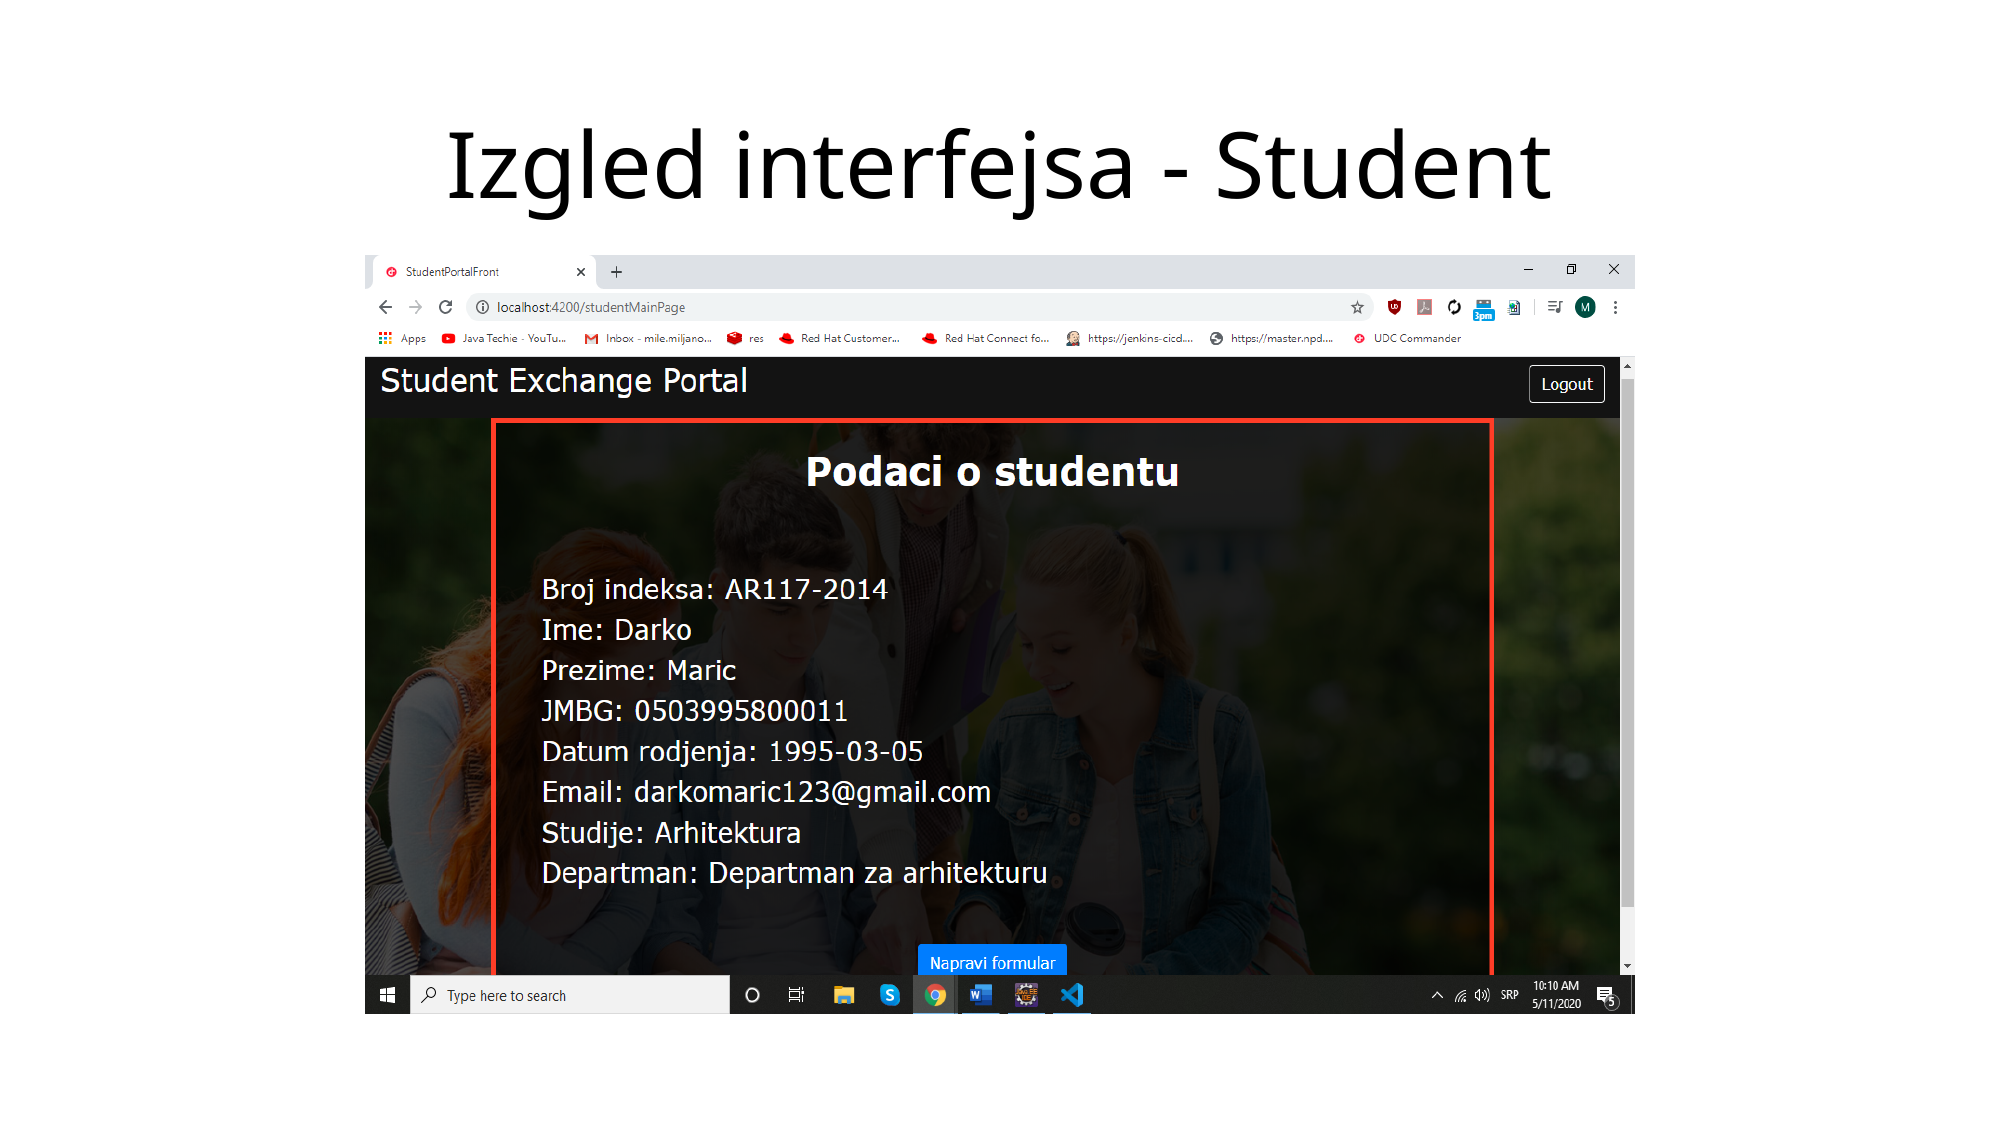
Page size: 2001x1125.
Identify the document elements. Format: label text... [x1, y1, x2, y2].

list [365, 255, 1635, 1014]
title Izgled interfejsa - Student [137, 59, 1863, 278]
